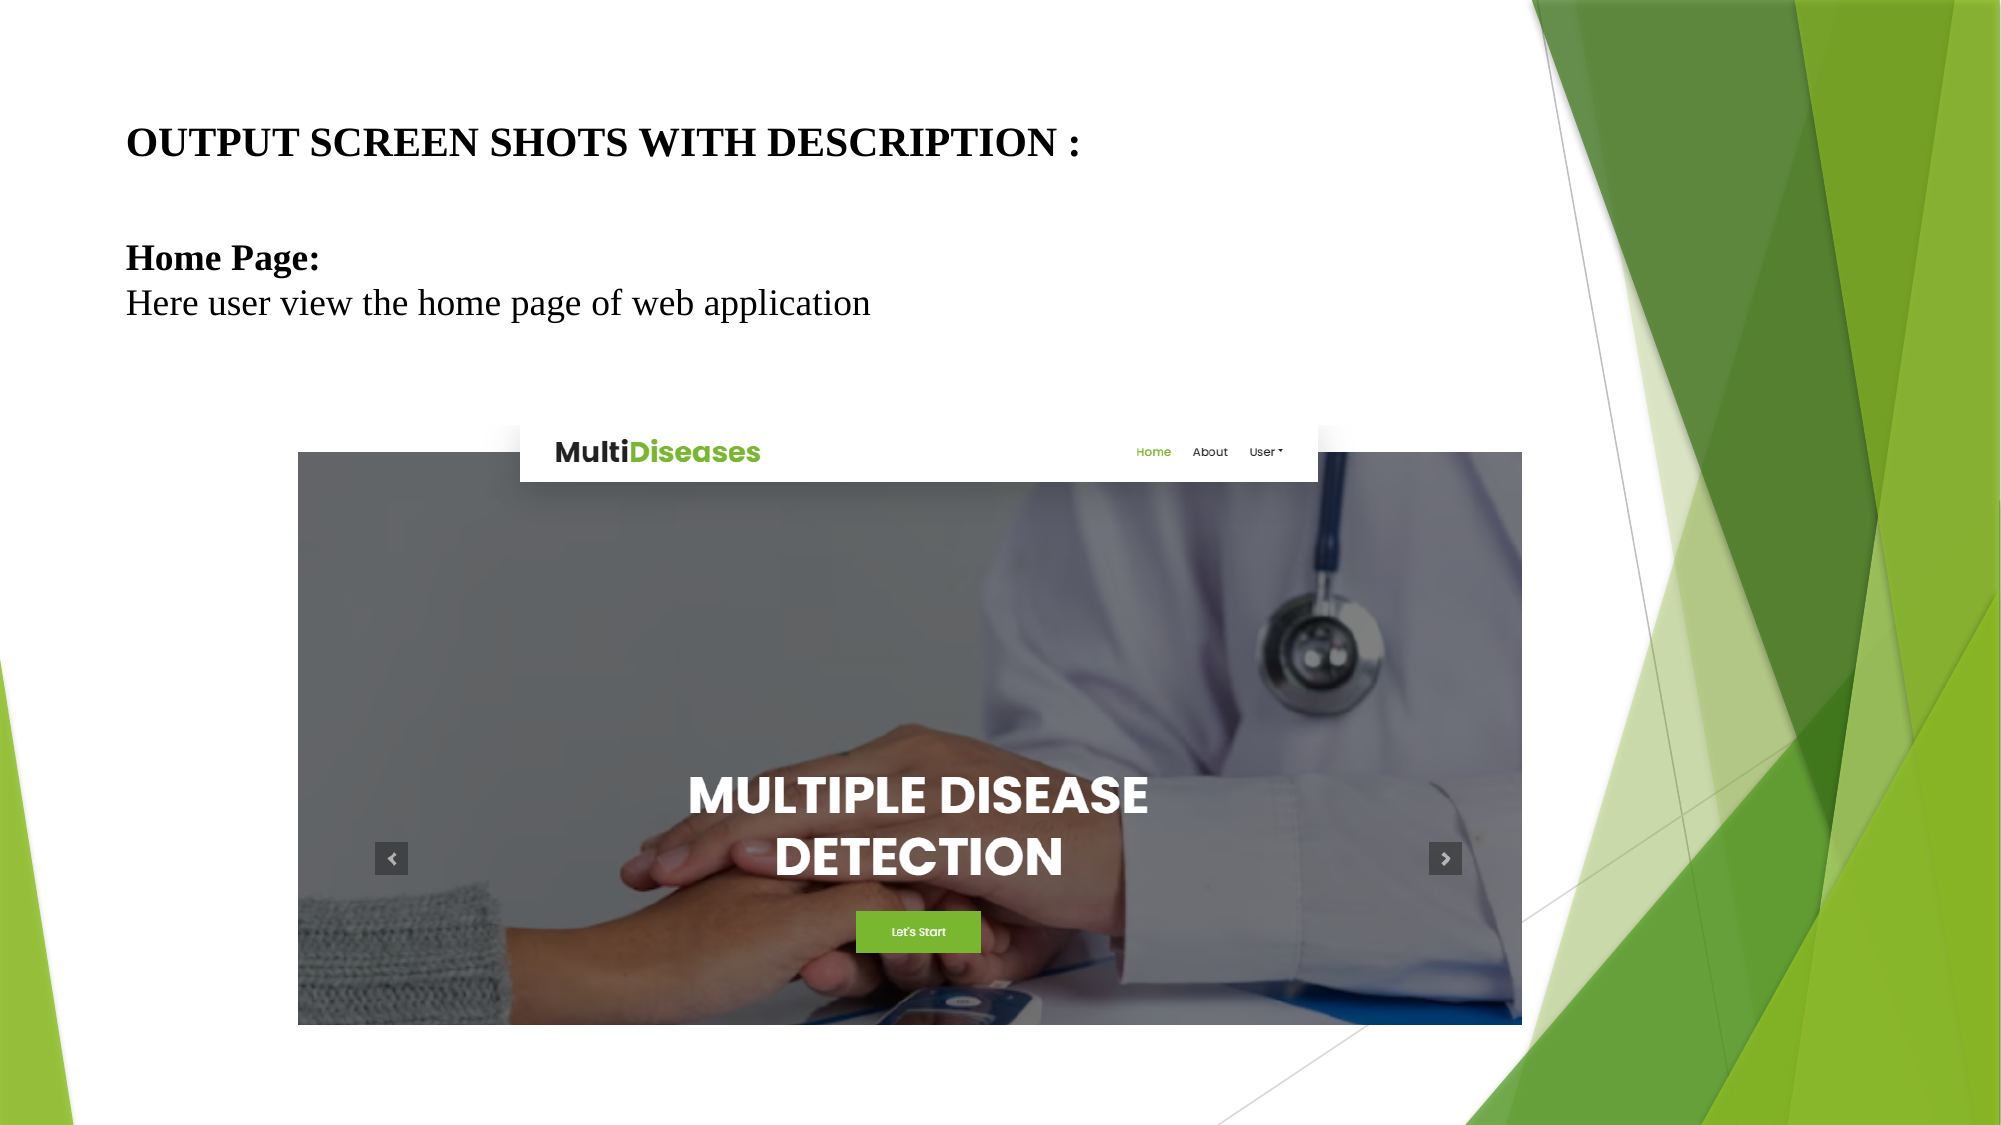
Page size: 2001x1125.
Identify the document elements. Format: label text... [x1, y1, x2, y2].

text_box Home Page: Here user view the home page of web application [111, 225, 1112, 331]
text_box OUTPUT SCREEN SHOTS WITH DESCRIPTION : [111, 99, 1522, 226]
picture [298, 425, 1522, 1026]
